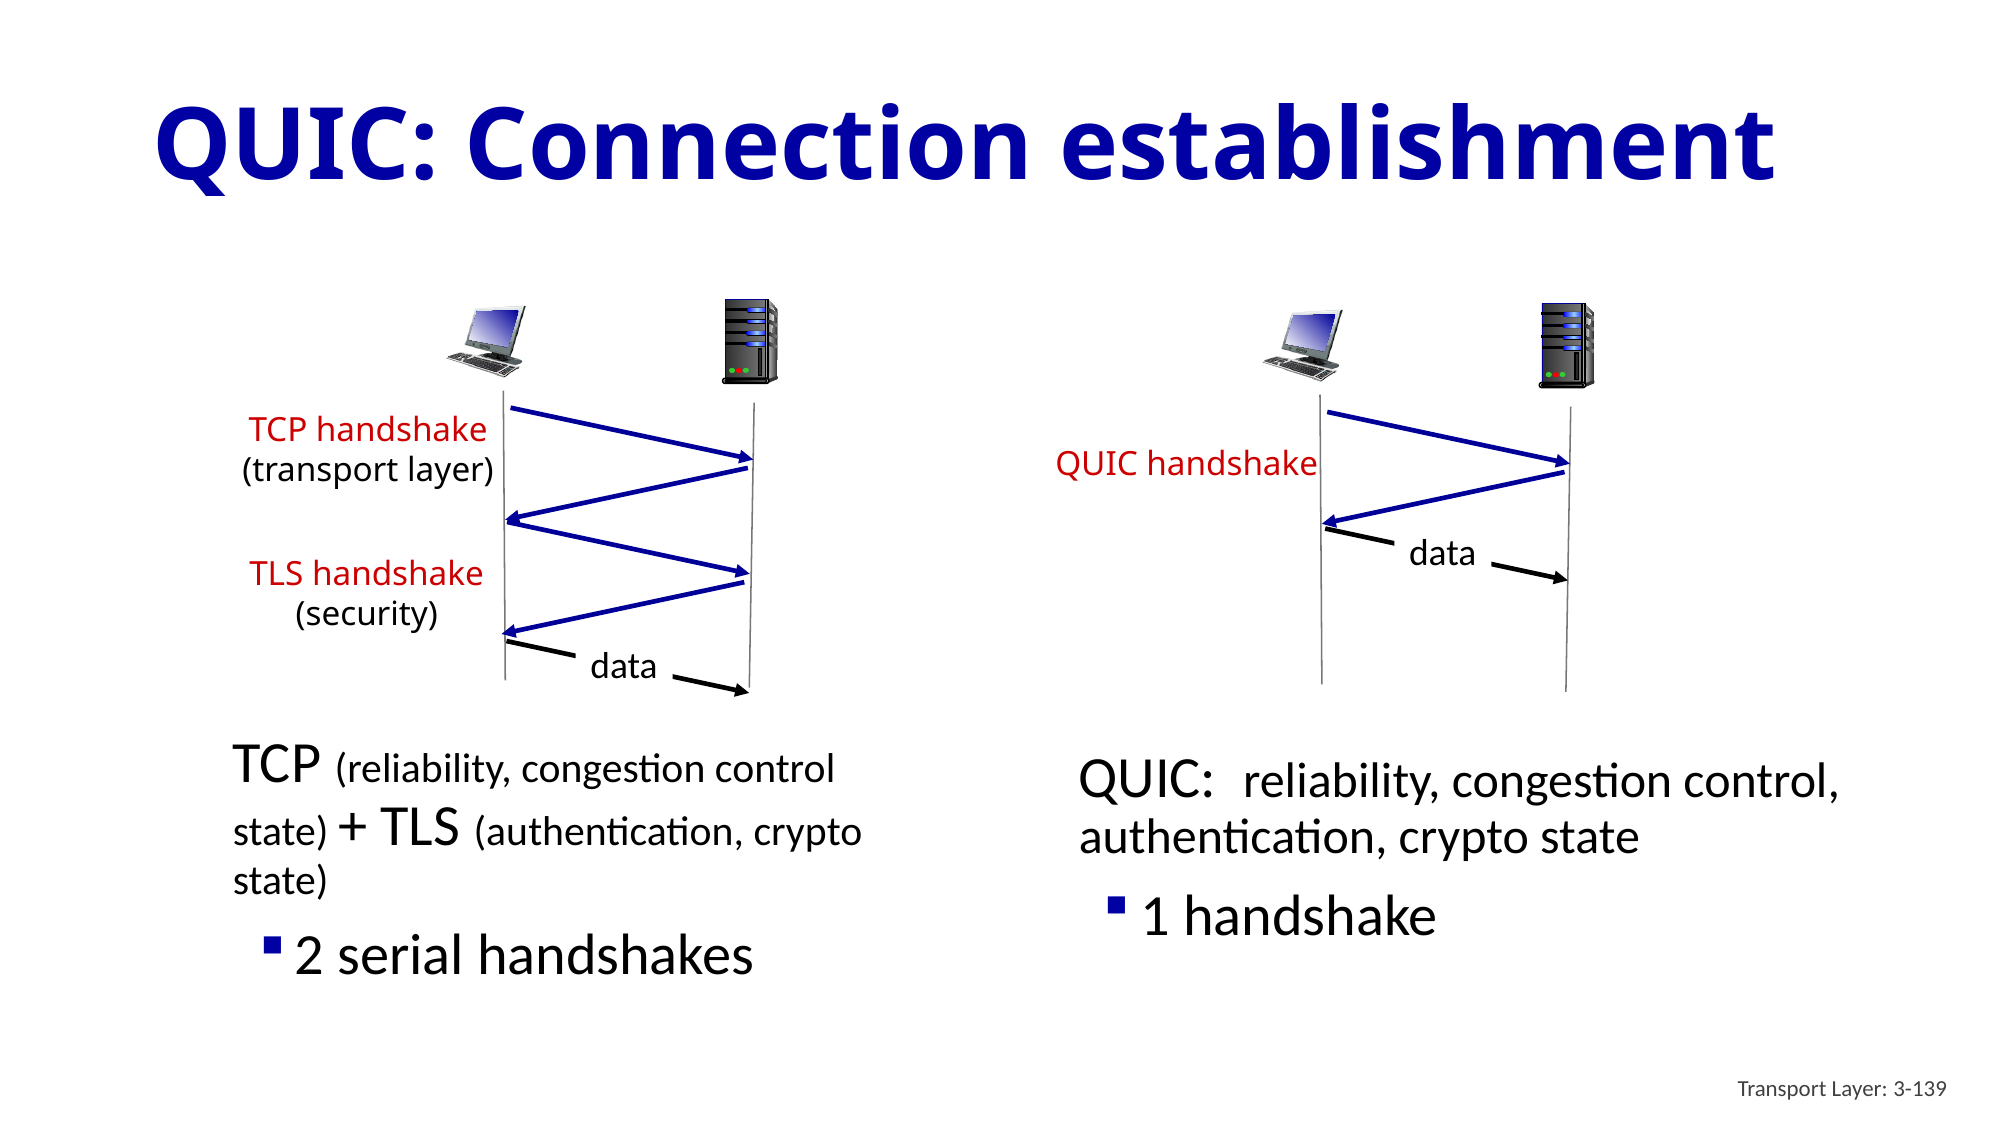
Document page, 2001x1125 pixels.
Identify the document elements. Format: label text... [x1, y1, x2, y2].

title QUIC: Connection establishment [137, 74, 1863, 221]
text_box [425, 302, 528, 383]
text_box TLS handshake (security) [234, 544, 500, 640]
text_box TCP handshake (transport layer) [227, 401, 509, 496]
text_box data [575, 633, 673, 693]
text_box TCP (reliability, congestion control state) + TLS (authentication, crypto state) 2 serial handshakes [196, 725, 927, 1069]
text_box [505, 467, 748, 524]
text_box [501, 582, 745, 638]
text_box [507, 521, 750, 578]
slide_number Transport Layer: 3- [1512, 1056, 1963, 1117]
text_box [673, 676, 750, 697]
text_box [722, 299, 778, 384]
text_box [1042, 303, 1878, 1084]
text_box [510, 407, 754, 464]
